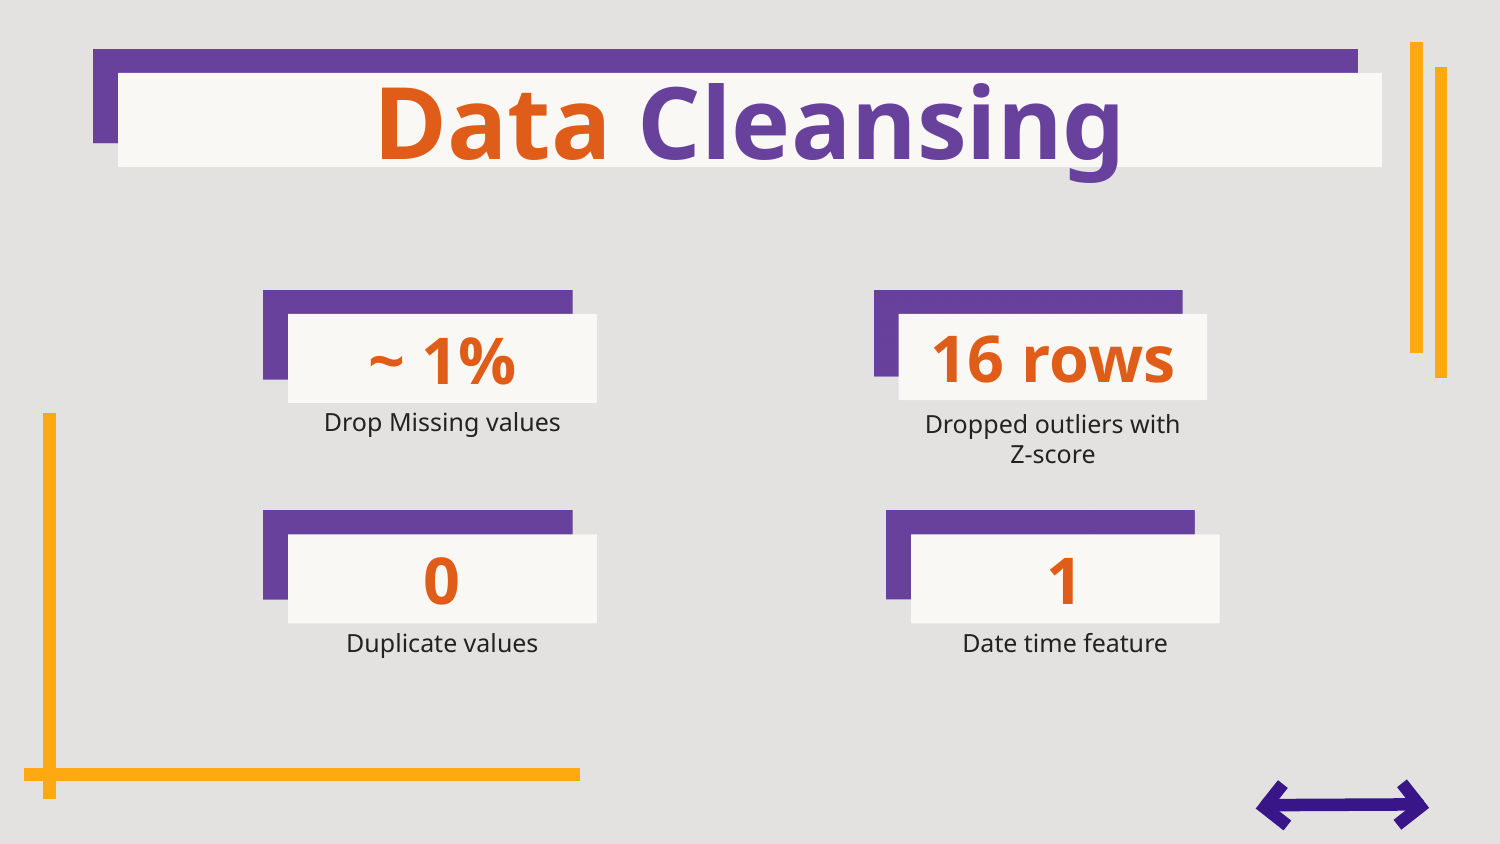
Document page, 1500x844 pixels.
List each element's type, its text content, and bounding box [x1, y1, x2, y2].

subtitle Date time feature [911, 623, 1220, 661]
title Data Cleansing [118, 72, 1382, 167]
title 1 [911, 534, 1220, 623]
subtitle Drop Missing values [288, 403, 597, 441]
subtitle Duplicate values [288, 623, 597, 661]
title 0 [288, 534, 597, 623]
title ~ 1% [288, 313, 597, 403]
subtitle Dropped outliers with Z-score [898, 410, 1208, 467]
title 16 rows [898, 313, 1208, 401]
